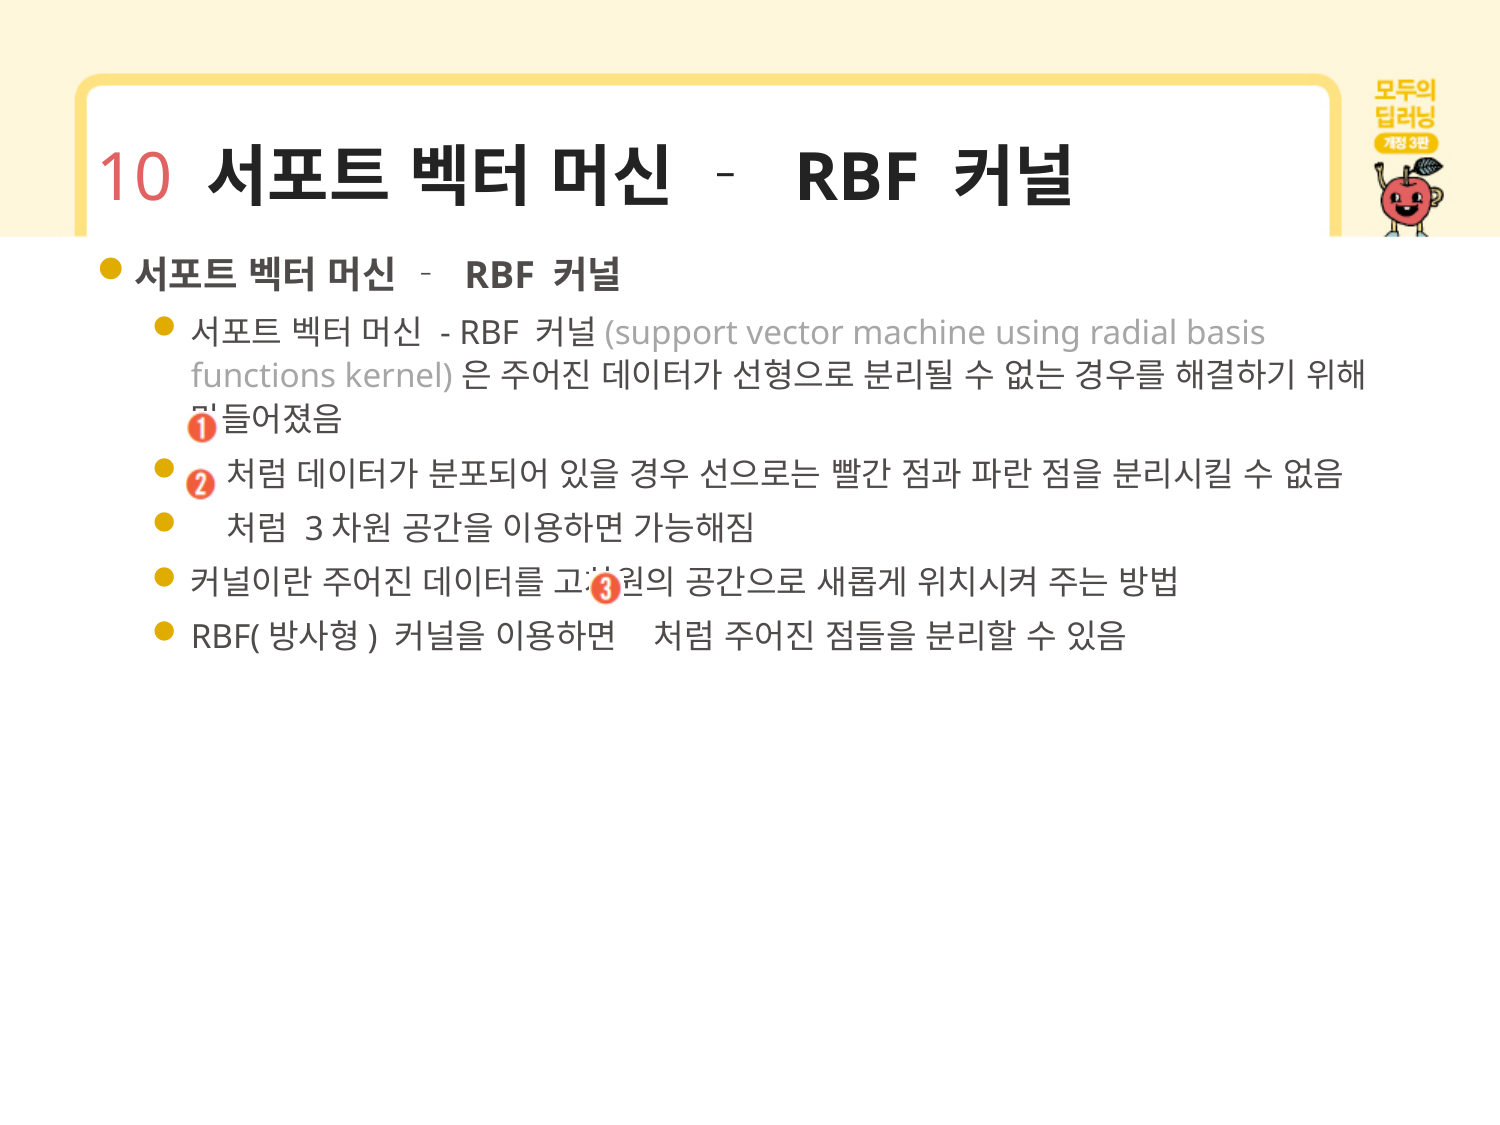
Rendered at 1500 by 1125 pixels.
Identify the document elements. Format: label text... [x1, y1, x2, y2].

picture [0, 0, 1500, 1125]
list 서포트 벡터 머신 ‐ RBF 커널 서포트 벡터 머신 - RBF 커널(support vector machine using radial basis functions kernel)은 주어진 데이터가 선형으로 분리될 수 없는 경우를 해결하기 위해 만들어졌음 처럼 데이터가 분포되어 있을 경우 선으로는 빨간 점과 파란 점을 분리시킬 수 없음 처럼 3차원 공간을 이용하면 가능해짐 커널이란 주어진 데이터를 고차원의 공간으로 새롭게 위치시켜 주는 방법 RBF(방사형) 커널을 이용하면 처럼 주어진 점들을 분리할 수 있음 [81, 239, 1393, 1054]
title 10 서포트 벡터 머신 ‐ RBF 커널 [81, 90, 1412, 222]
